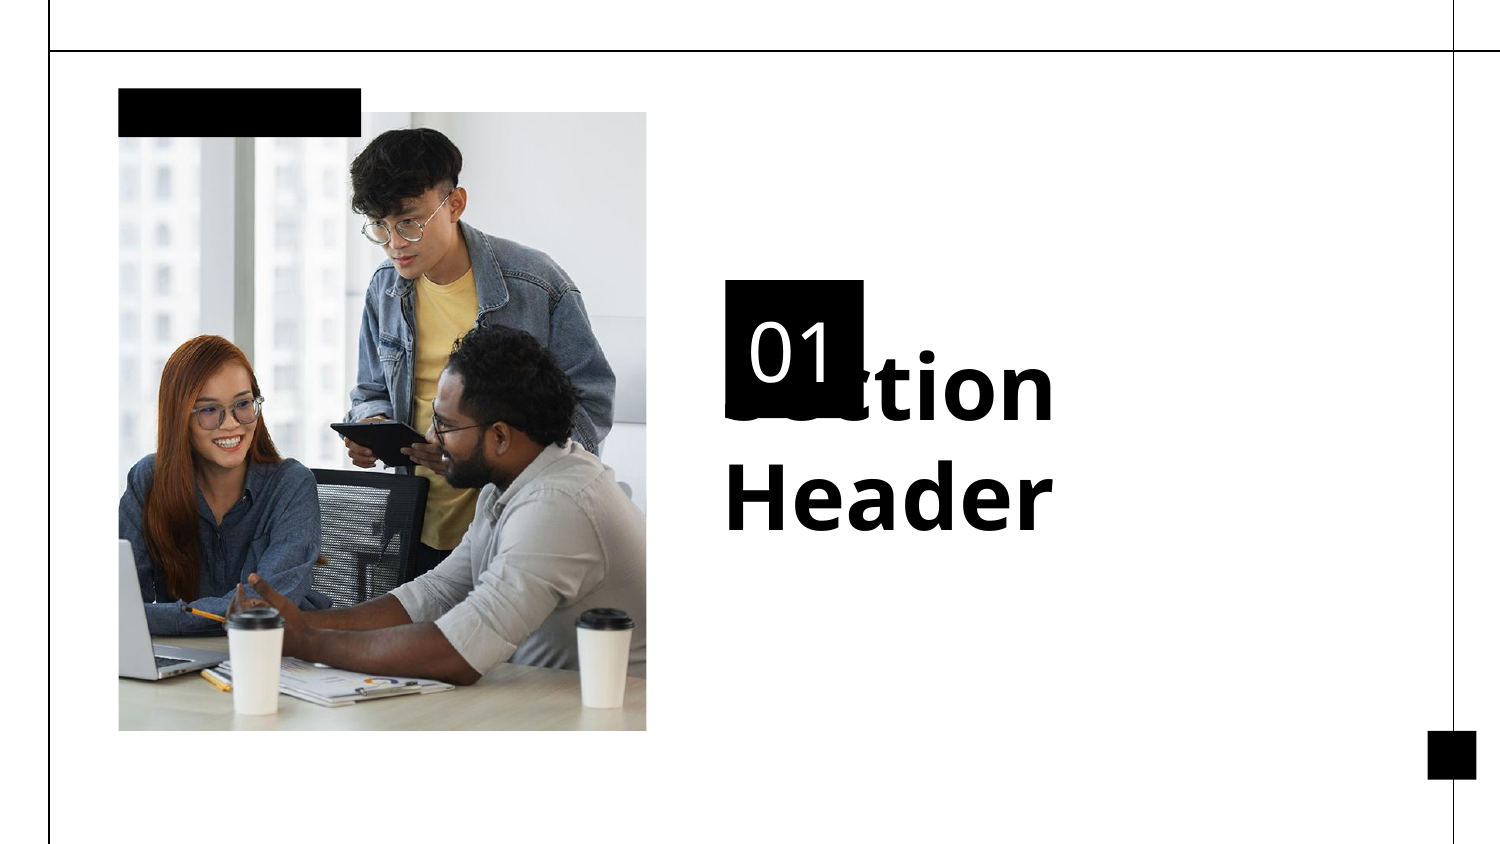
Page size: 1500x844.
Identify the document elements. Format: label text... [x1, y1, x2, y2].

text_box [118, 88, 362, 112]
title 01 [725, 280, 864, 419]
picture [118, 112, 647, 732]
title Section Header [706, 425, 1357, 564]
